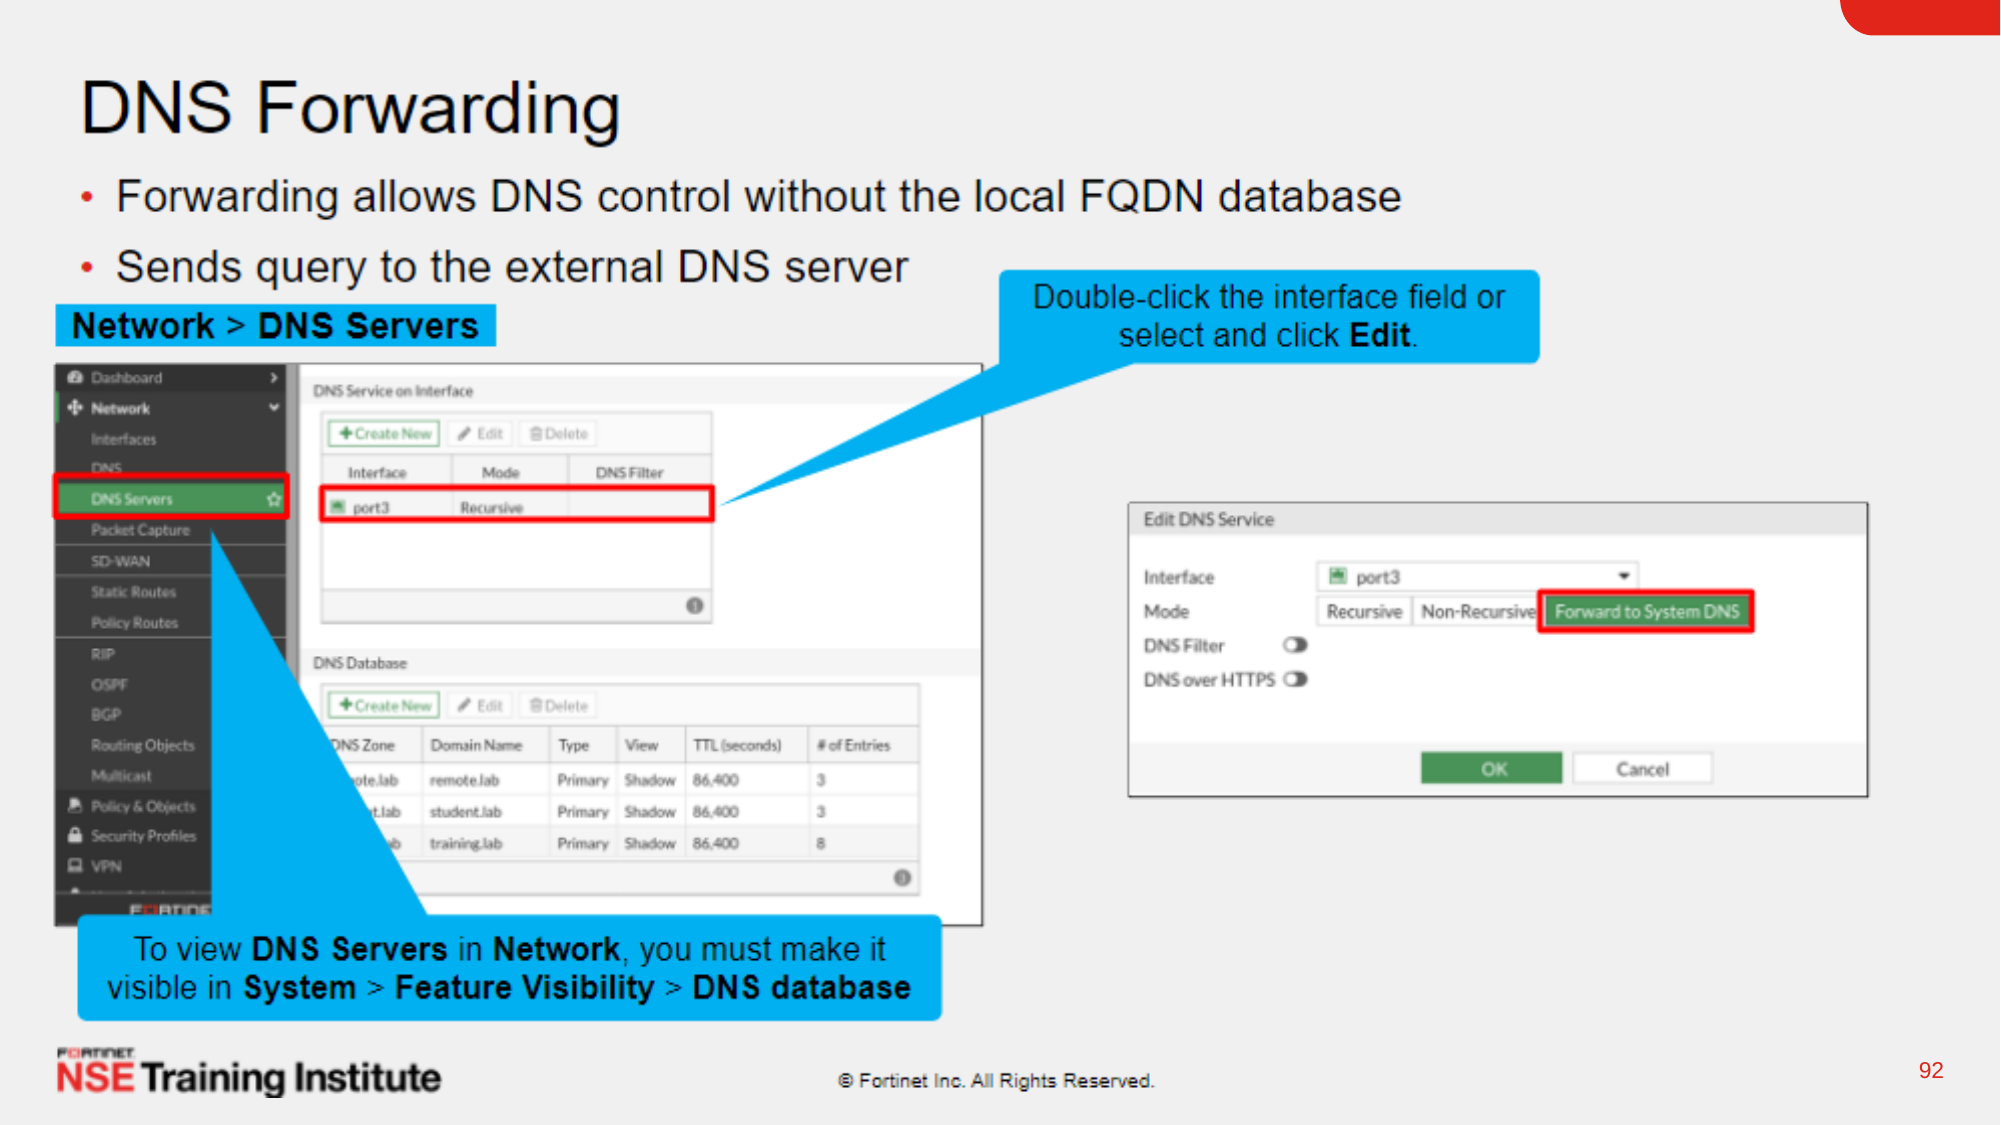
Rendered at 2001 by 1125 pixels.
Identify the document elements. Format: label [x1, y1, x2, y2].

picture [26, 59, 1885, 1098]
